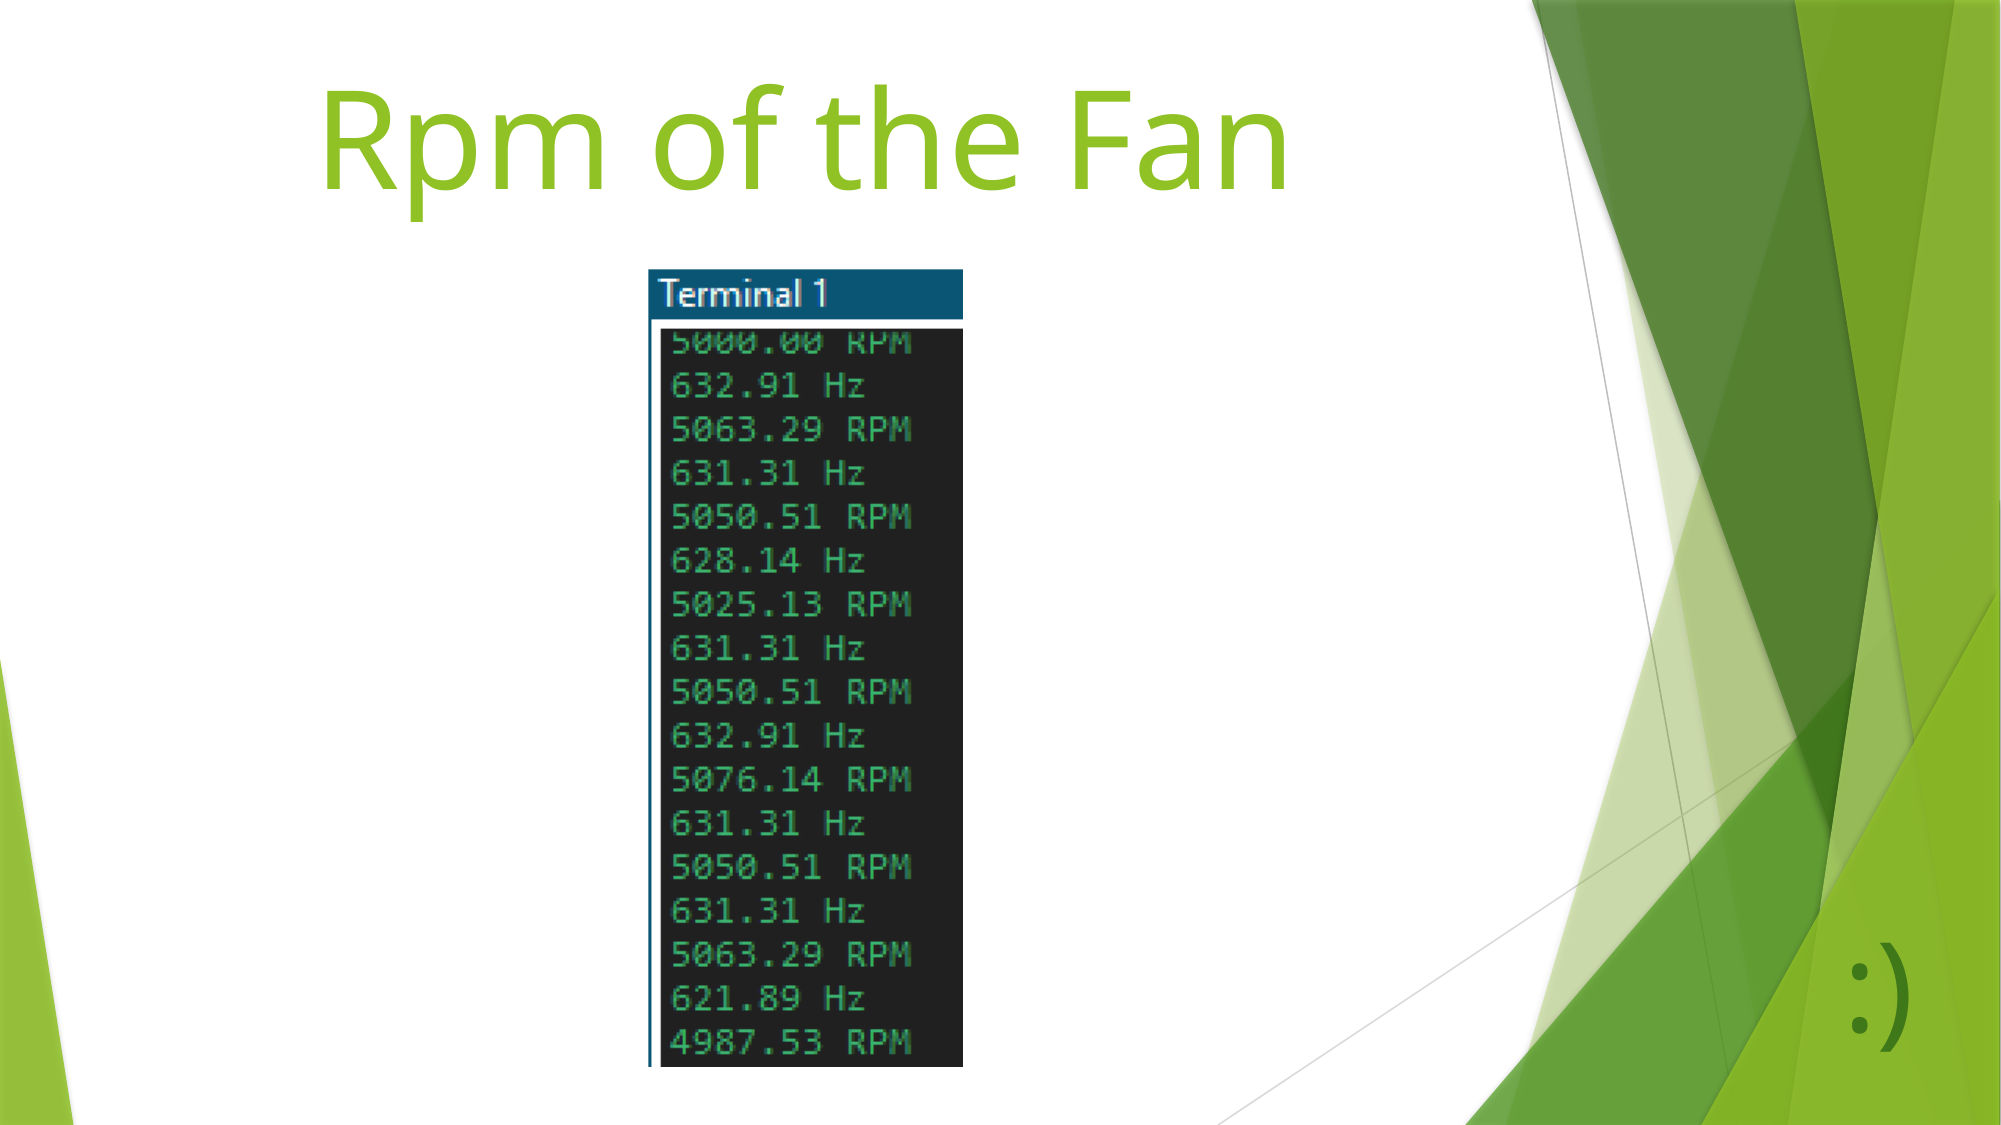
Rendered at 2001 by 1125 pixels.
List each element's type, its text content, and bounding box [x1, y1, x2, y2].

title Rpm of the Fan [68, 44, 1542, 245]
text_box :) [1784, 900, 1973, 1065]
picture [646, 267, 964, 1068]
